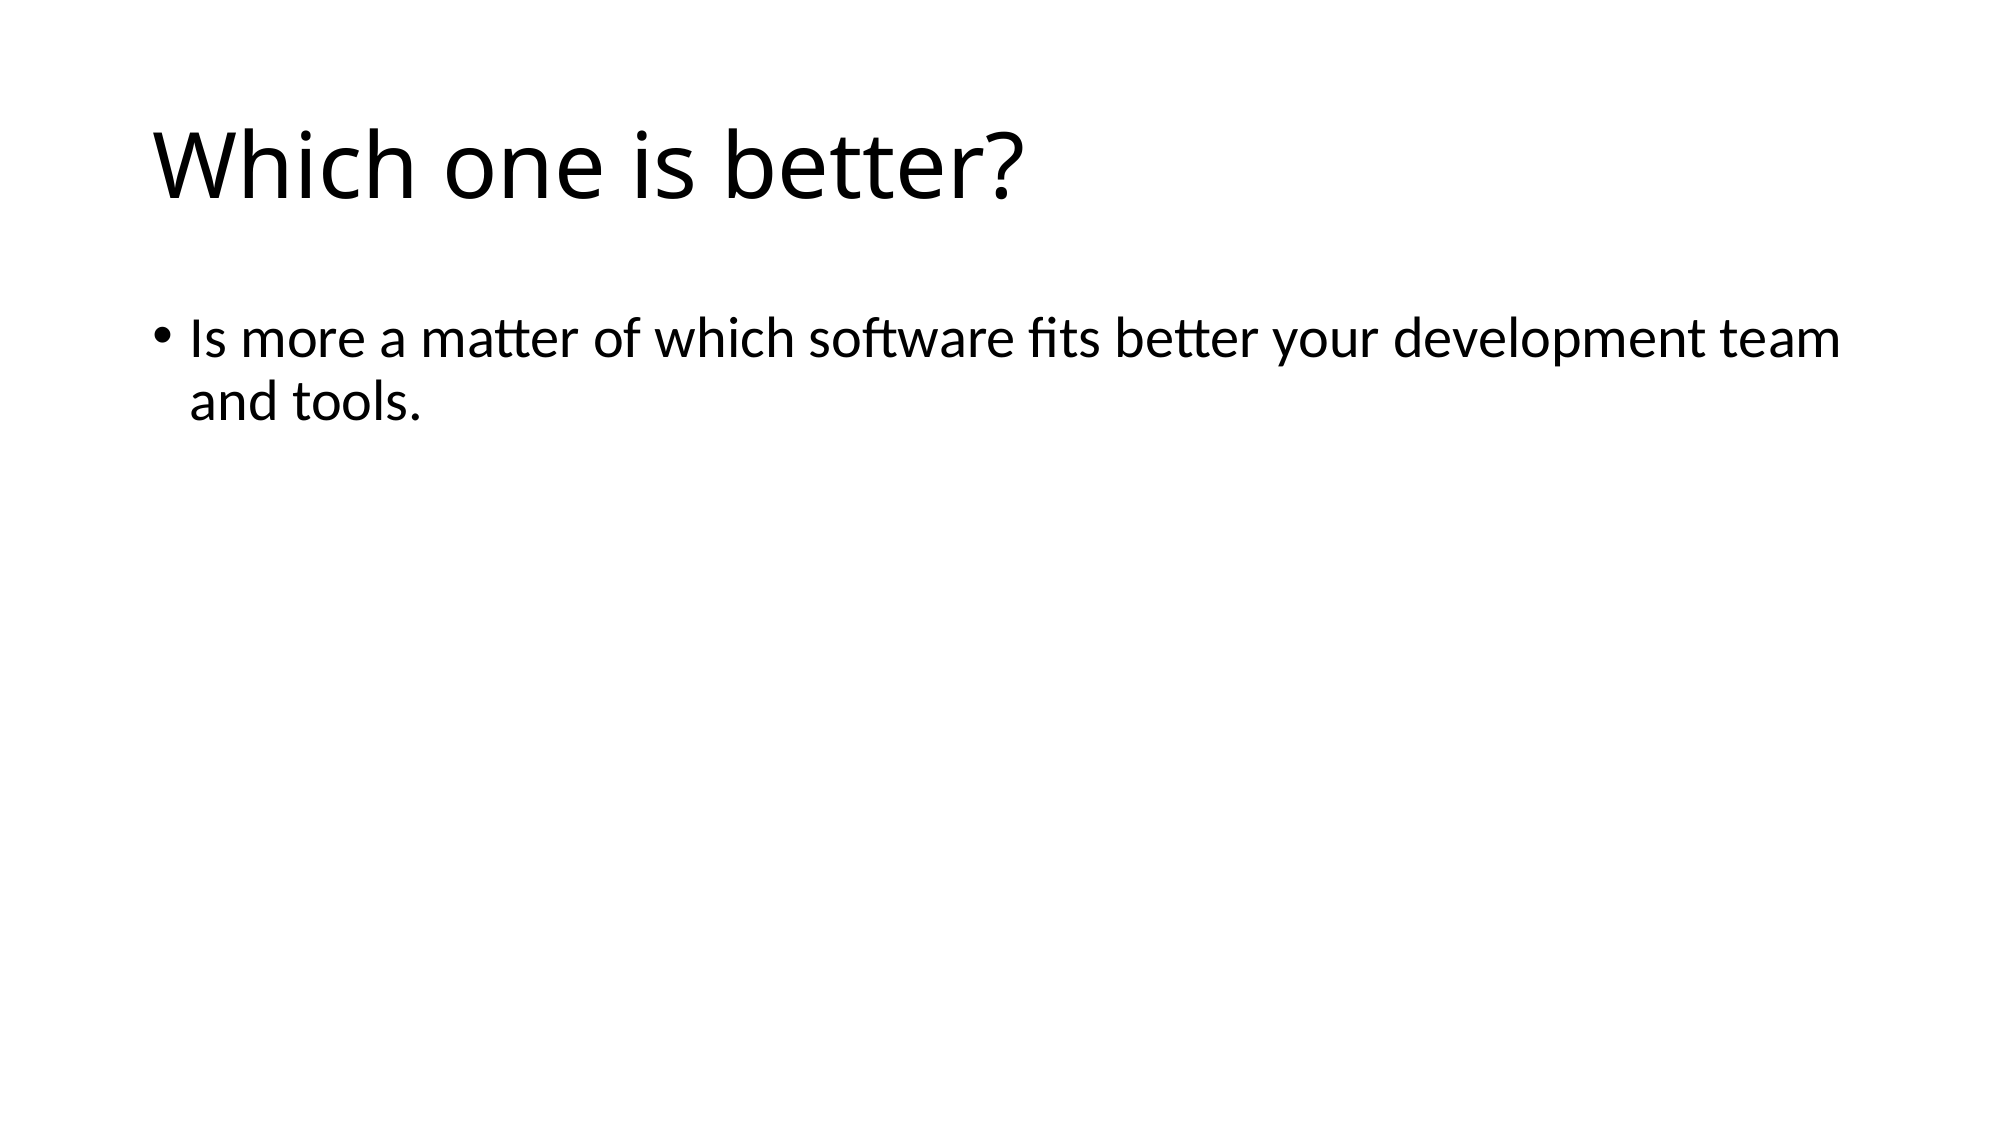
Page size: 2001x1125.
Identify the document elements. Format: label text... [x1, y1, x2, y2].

title Which one is better? [137, 59, 1863, 278]
list Is more a matter of which software fits better your development team and tools. [137, 299, 1863, 1014]
